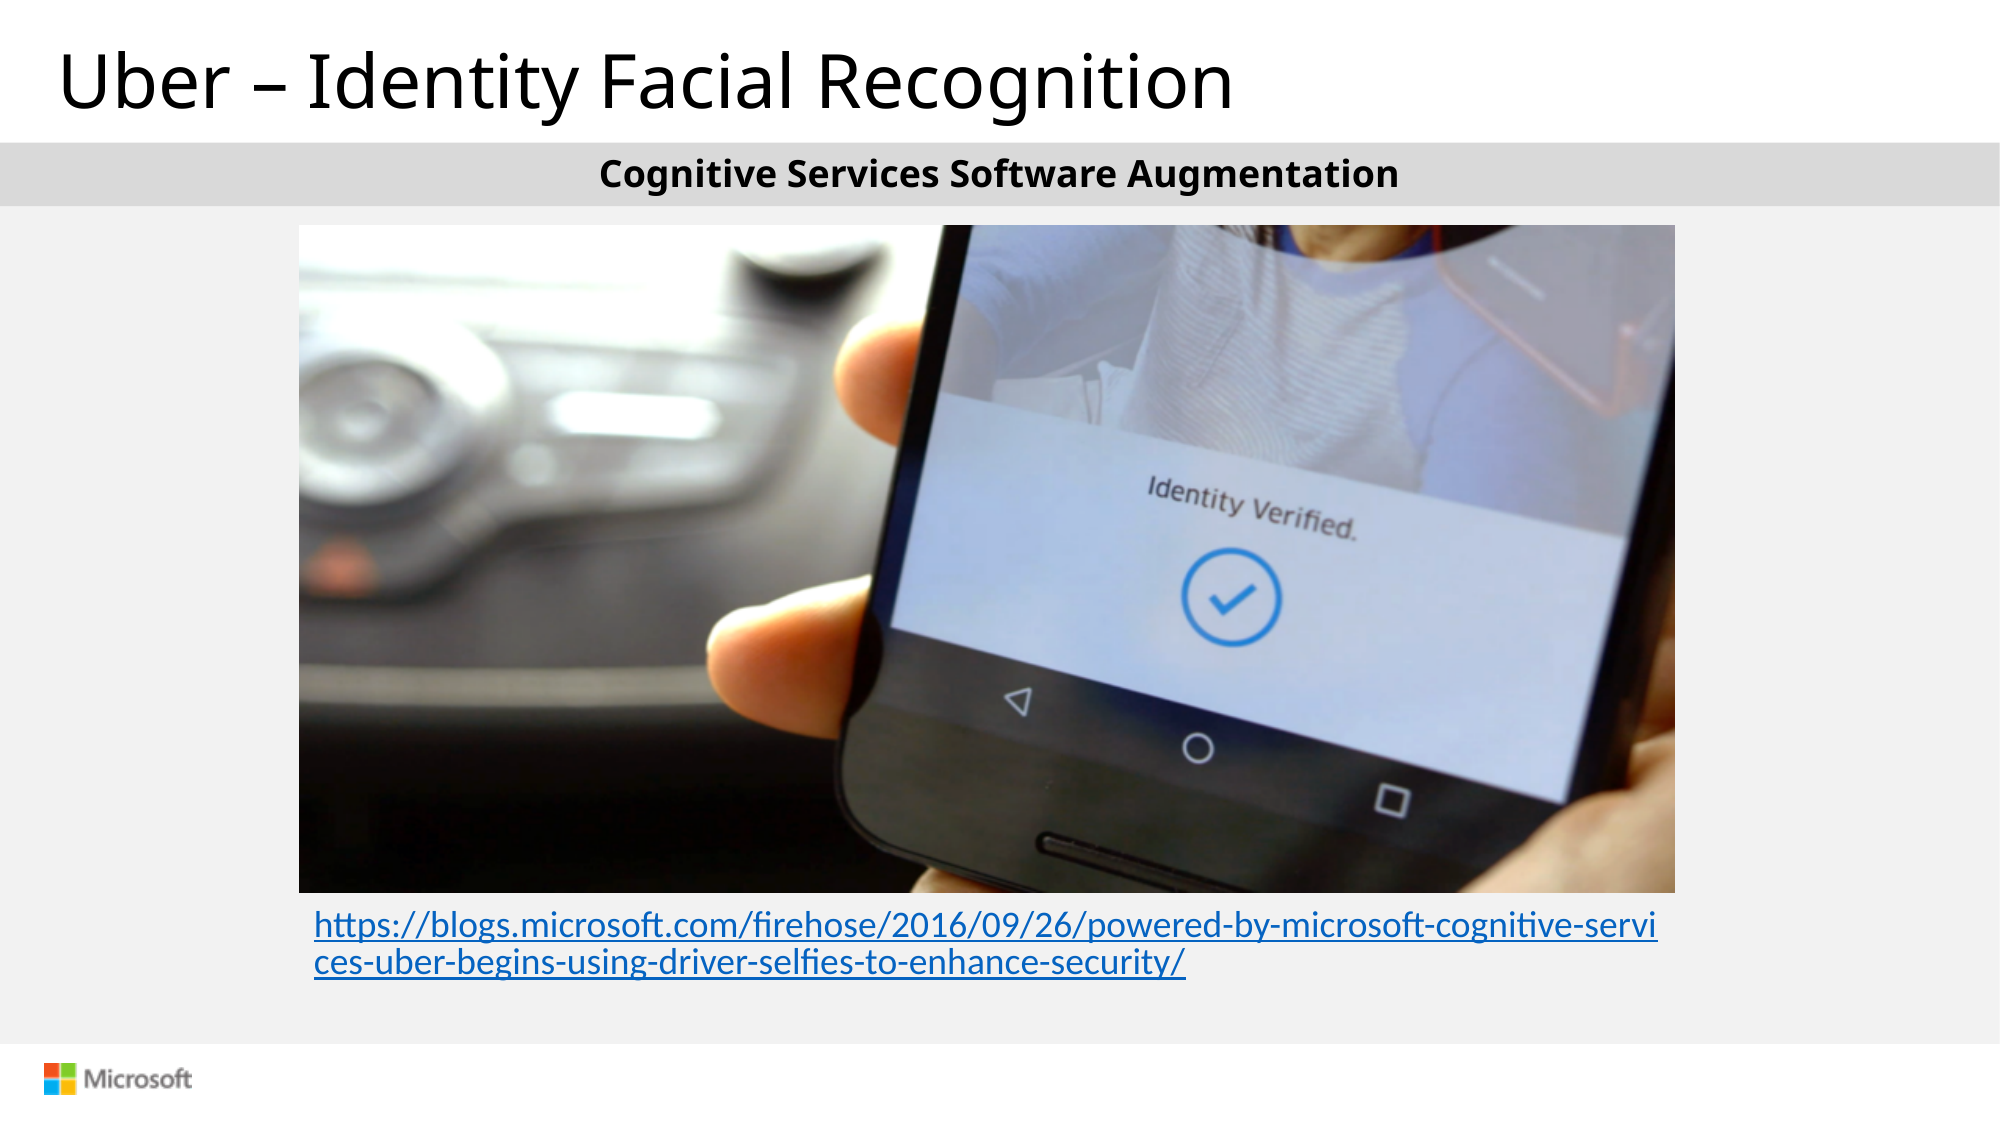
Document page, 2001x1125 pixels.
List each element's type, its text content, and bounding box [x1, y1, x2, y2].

title Uber – Identity Facial Recognition [42, 25, 1983, 142]
picture [299, 225, 1675, 893]
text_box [0, 142, 2000, 1044]
picture [44, 1063, 192, 1095]
